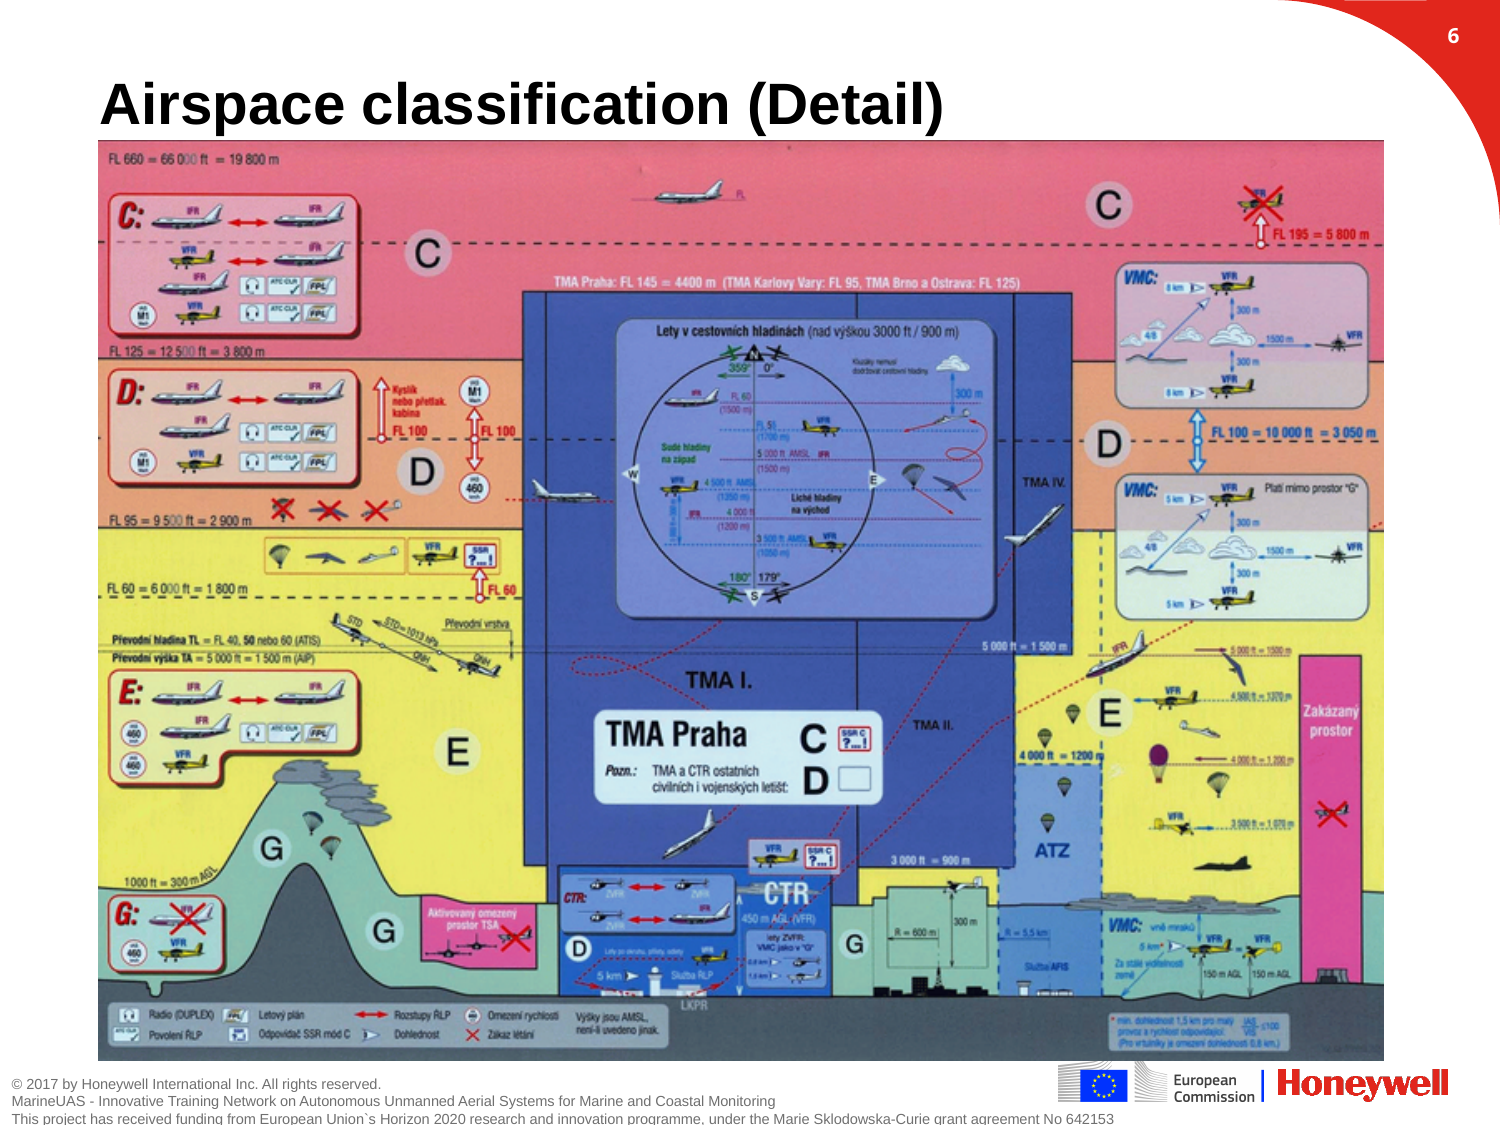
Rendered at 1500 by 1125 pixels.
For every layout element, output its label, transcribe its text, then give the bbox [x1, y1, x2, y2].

picture [98, 140, 1384, 1102]
slide_number 5 [1432, 0, 1500, 79]
title Airspace classification (Detail) [84, 58, 1398, 141]
picture [1278, 1069, 1448, 1102]
